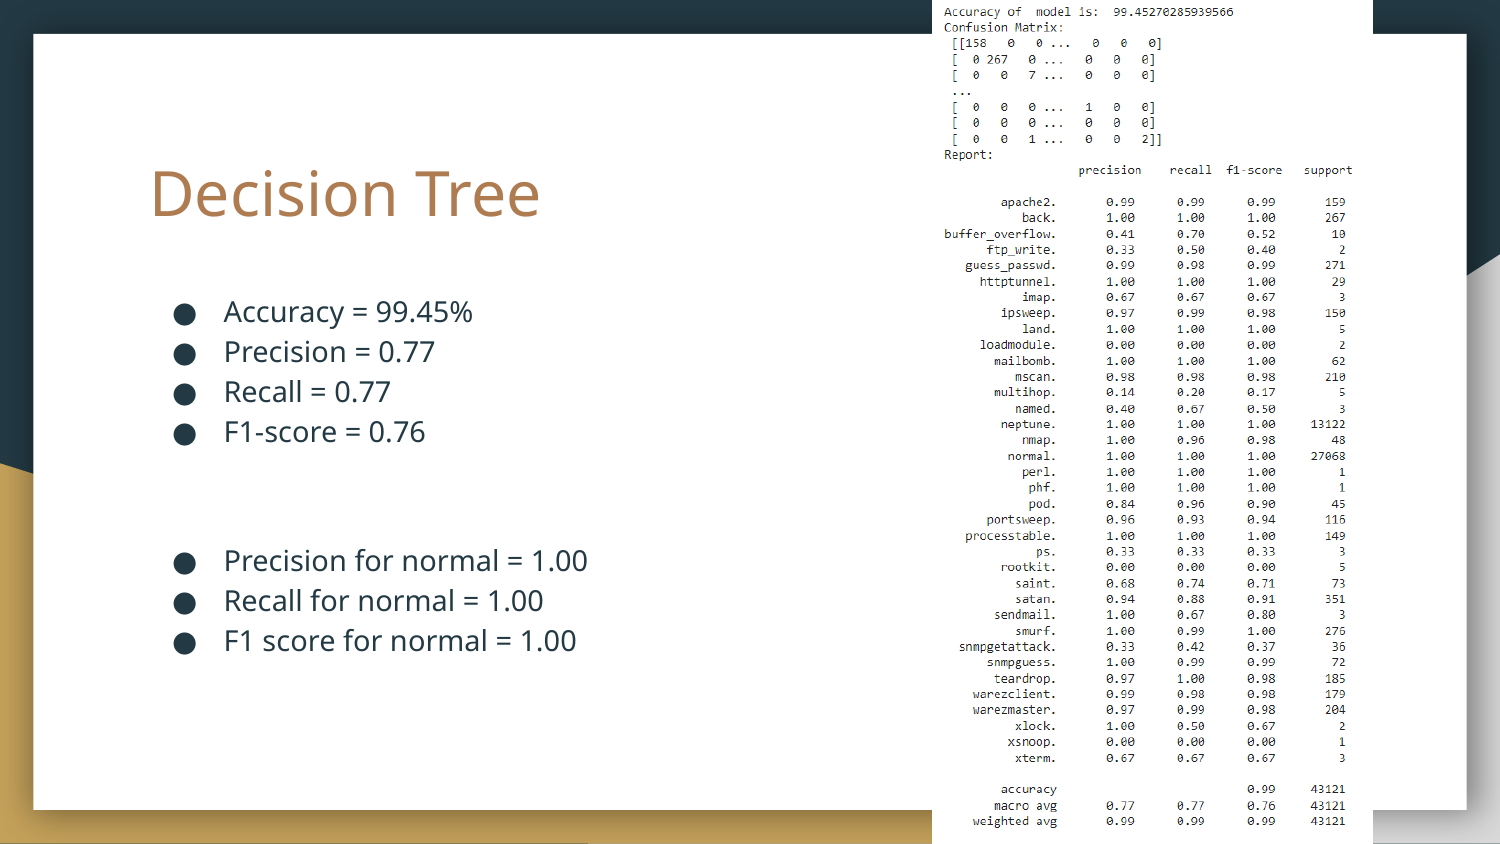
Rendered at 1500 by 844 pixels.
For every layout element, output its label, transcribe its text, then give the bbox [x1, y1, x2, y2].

list Accuracy = 99.45% Precision = 0.77 Recall = 0.77 F1-score = 0.76 Precision for normal = 1.00 Recall for normal = 1.00 F1 score for normal = 1.00 [134, 273, 927, 676]
title Decision Tree [134, 138, 927, 273]
picture [932, 0, 1373, 844]
